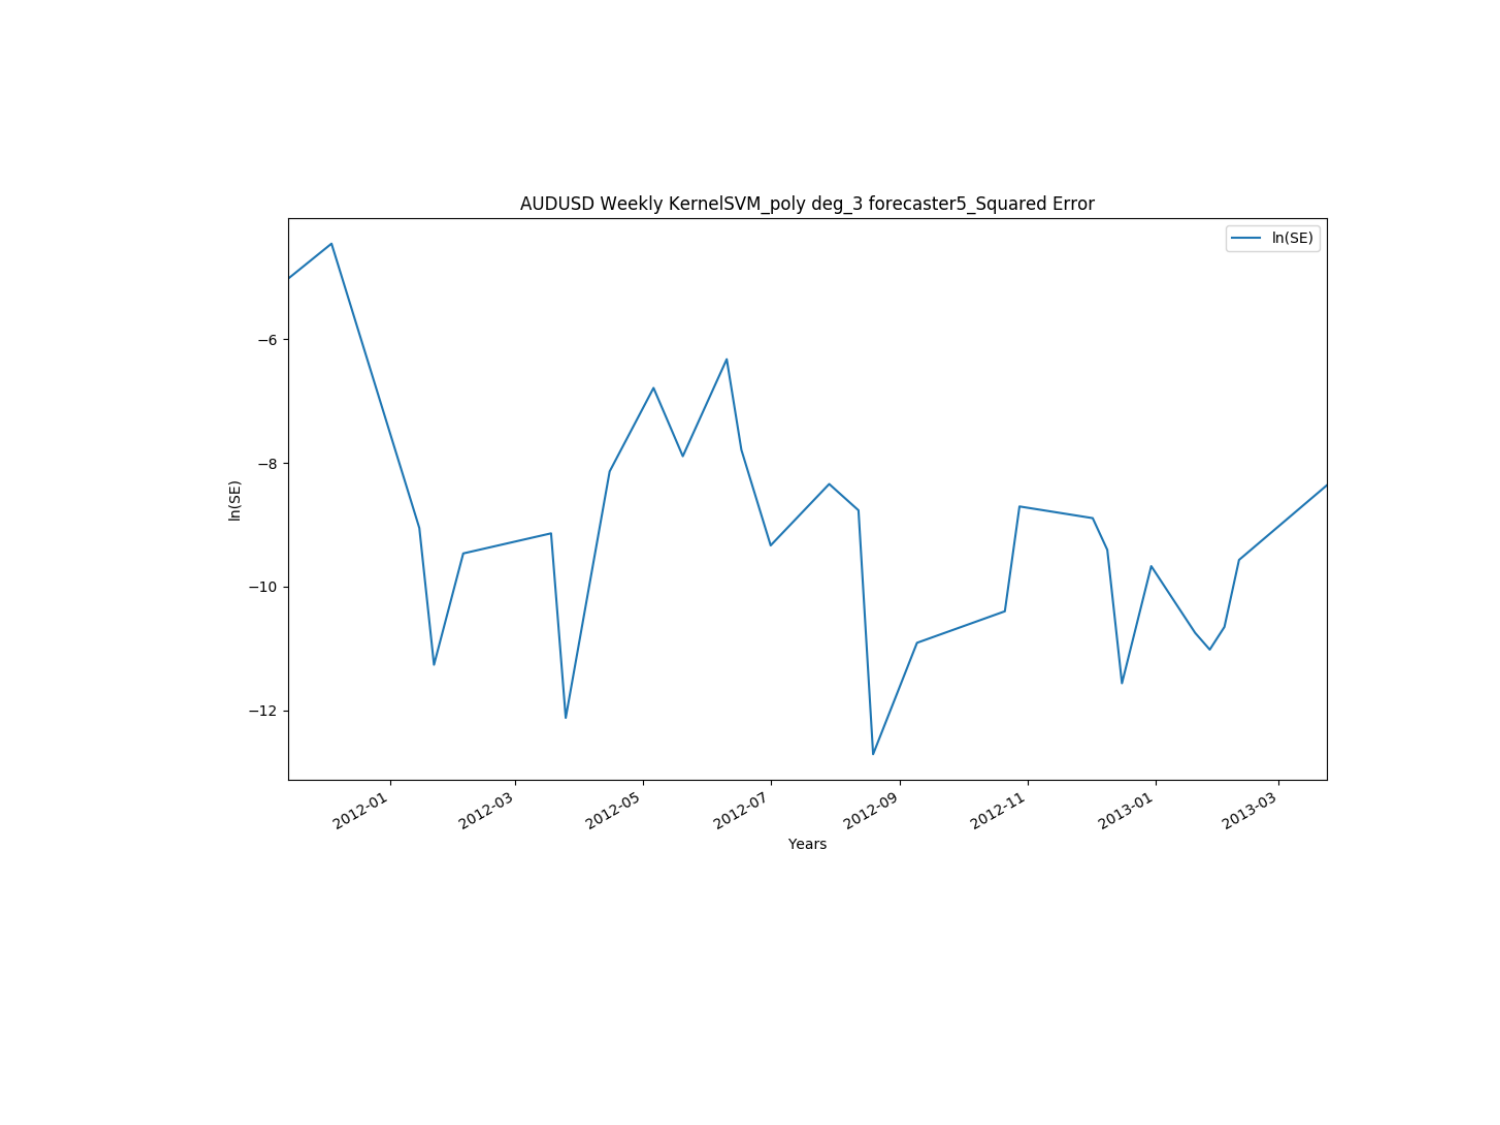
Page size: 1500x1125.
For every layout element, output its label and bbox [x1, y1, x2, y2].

picture [119, 119, 1461, 946]
